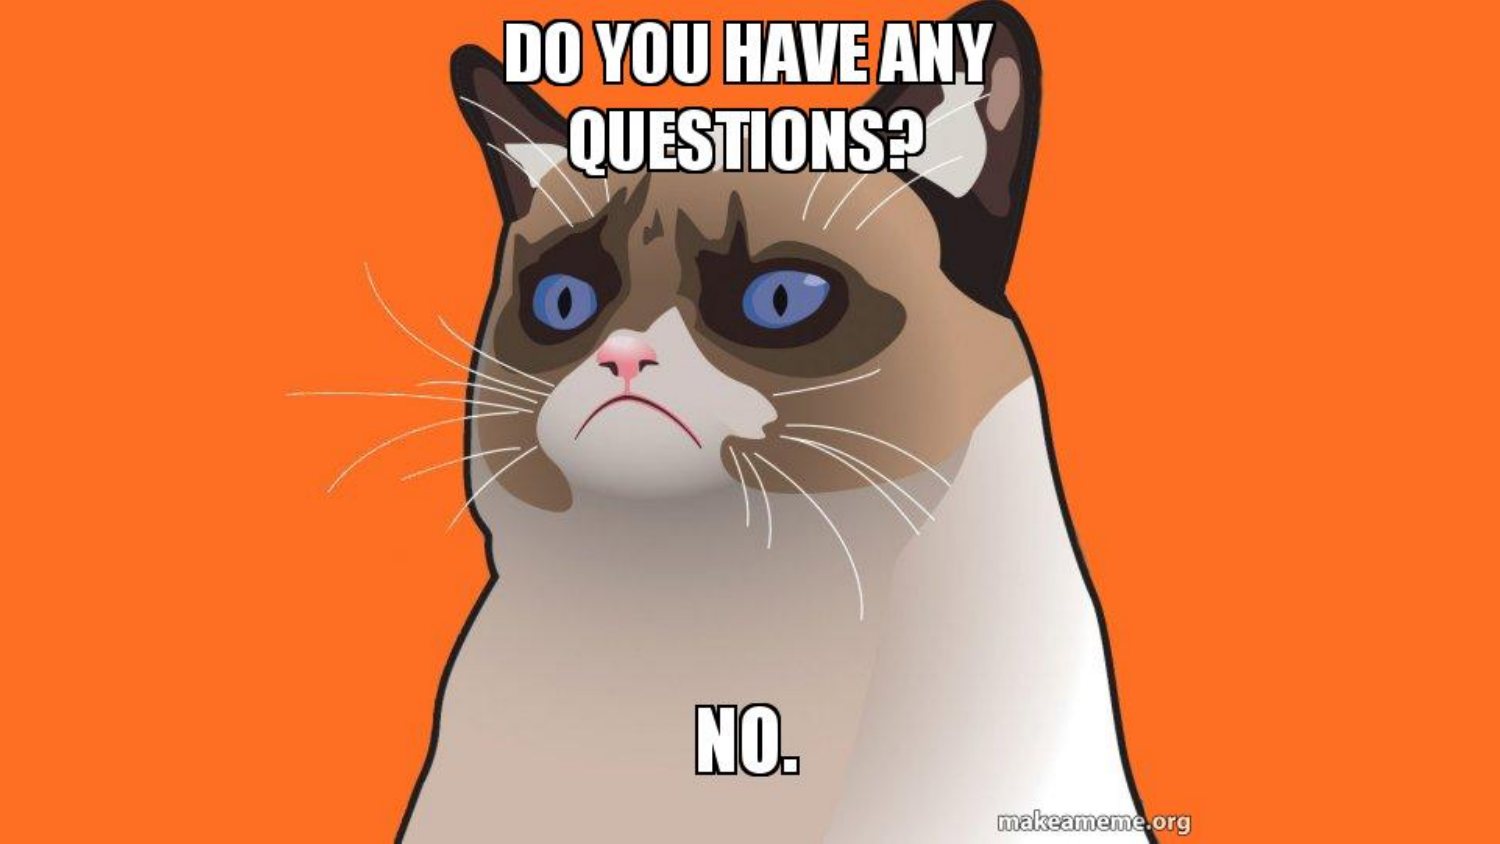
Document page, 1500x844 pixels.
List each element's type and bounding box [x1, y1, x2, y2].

picture [281, 0, 1218, 844]
